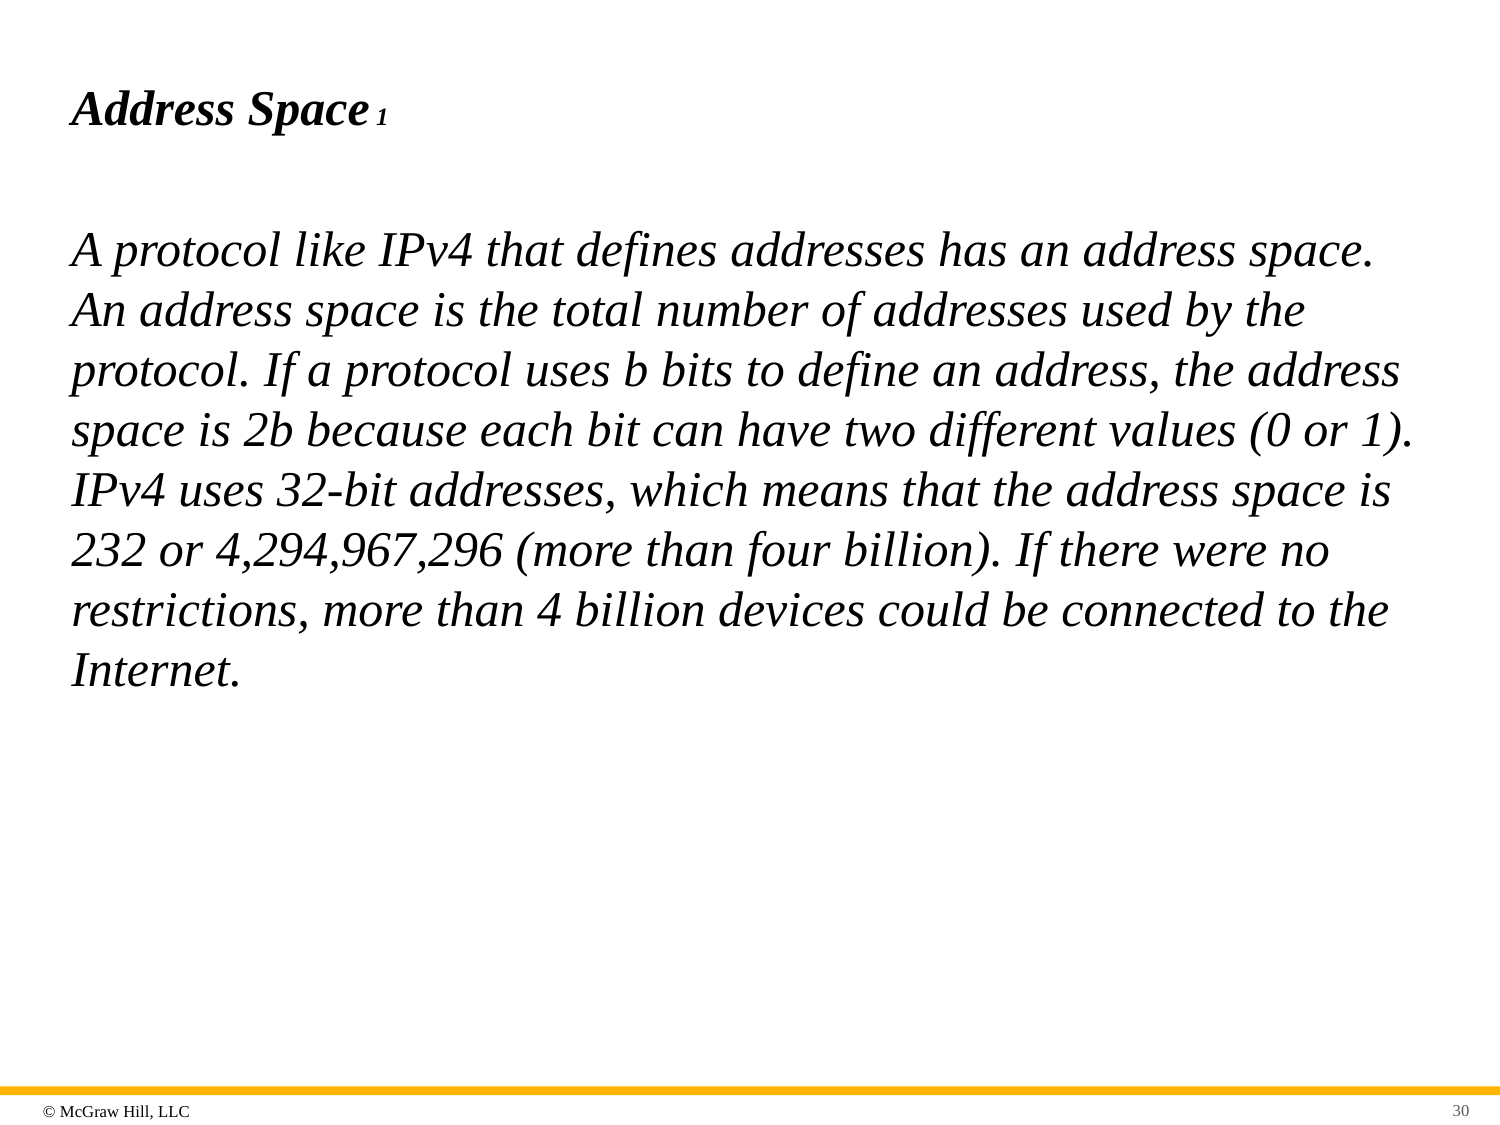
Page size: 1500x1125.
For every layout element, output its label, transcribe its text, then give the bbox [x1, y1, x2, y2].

title Address Space 1 [56, 50, 1444, 162]
slide_number 30 [1418, 1096, 1477, 1123]
list A protocol like IPv4 that defines addresses has an address space. An address space is the total number of addresses used by the protocol. If a protocol uses b bits to define an address, the address space is 2b because each bit can have two different values (0 or 1). IPv4 uses 32-bit addresses, which means that the address space is 232 or 4,294,967,296 (more than four billion). If there were no restrictions, more than 4 billion devices could be connected to the Internet. [56, 209, 1444, 872]
